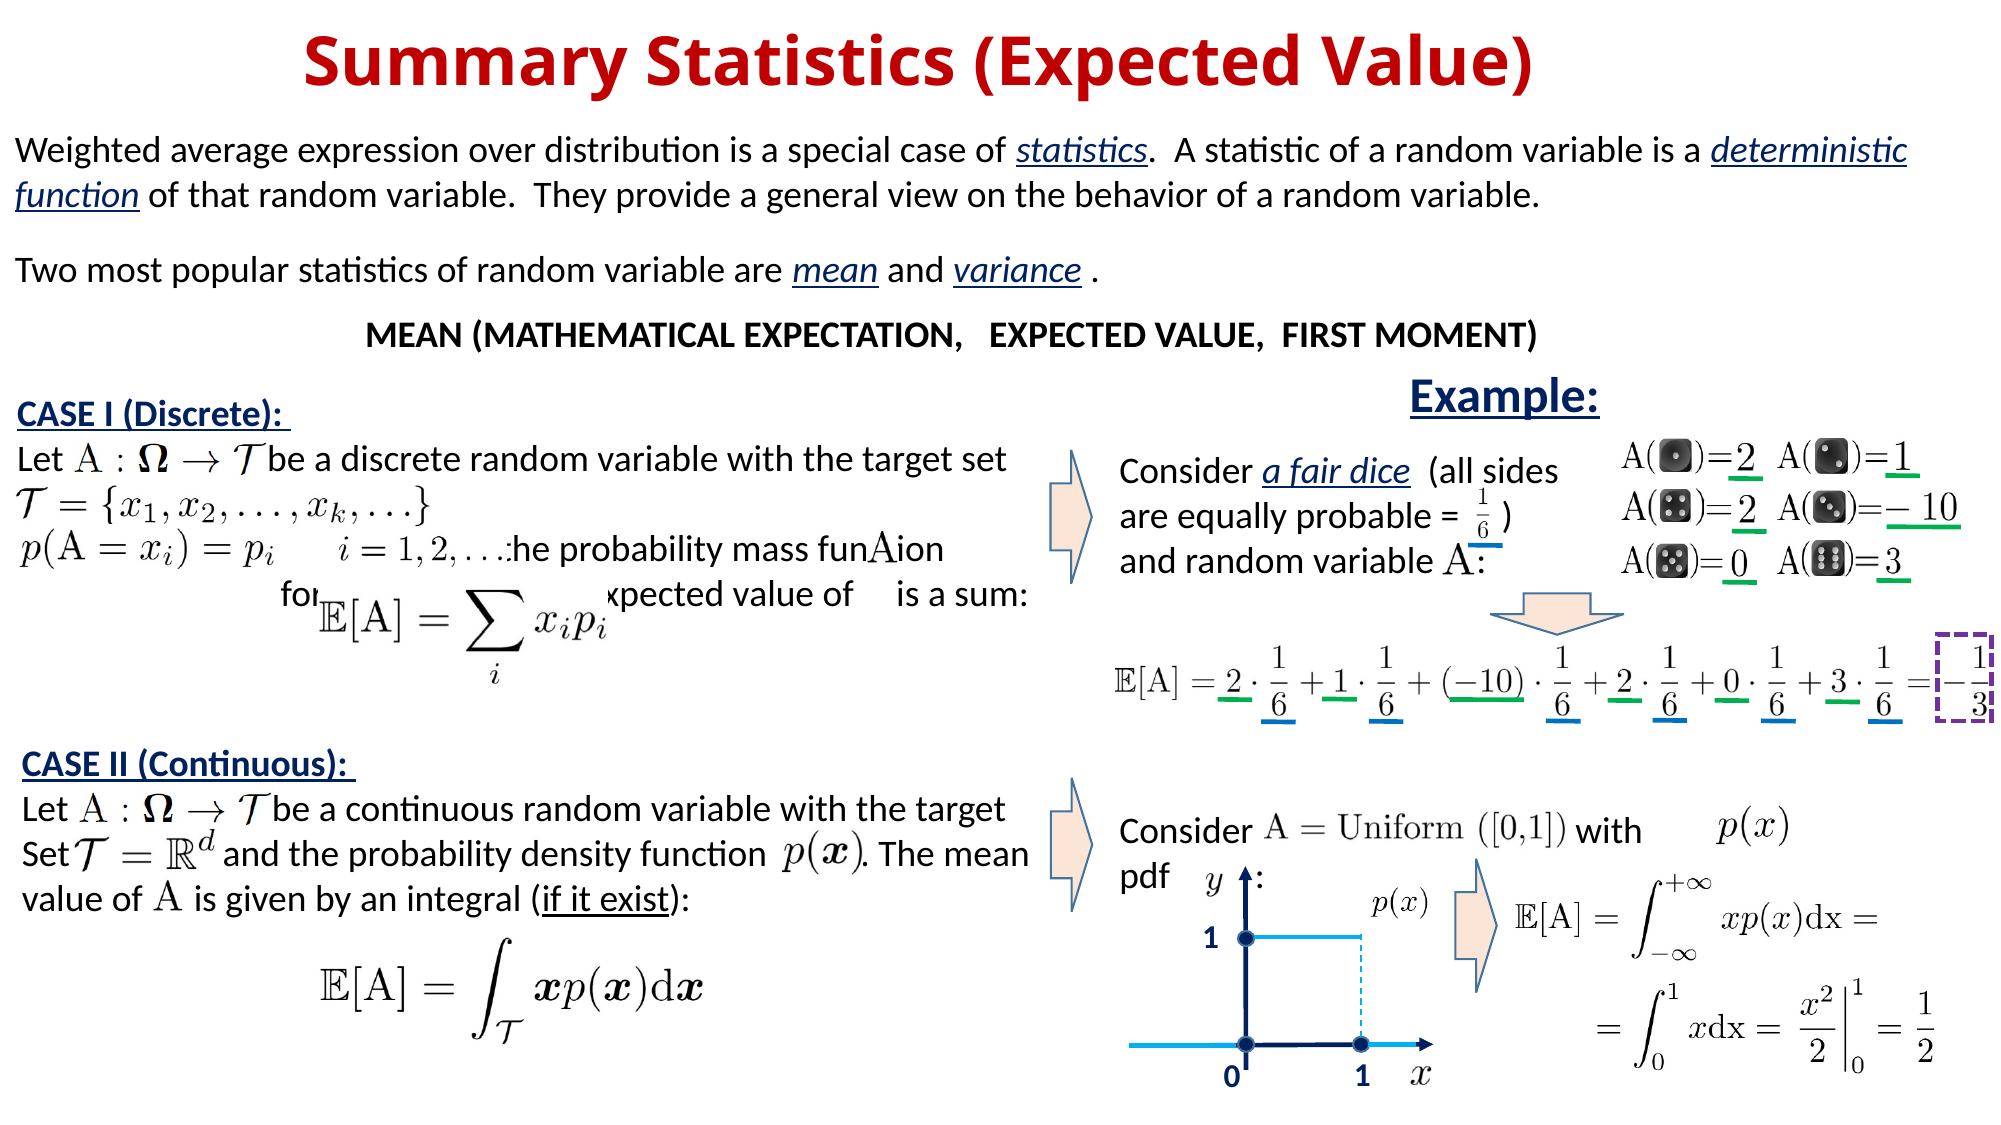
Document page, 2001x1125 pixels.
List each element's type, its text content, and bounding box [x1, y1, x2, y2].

text_box MEAN (MATHEMATICAL EXPECTATION, EXPECTED VALUE, FIRST MOMENT) [350, 302, 1555, 362]
text_box [1489, 592, 1625, 636]
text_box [7, 731, 1113, 1045]
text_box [1104, 438, 1593, 591]
text_box [1454, 860, 1498, 993]
text_box [1936, 634, 1993, 722]
text_box Weighted average expression over distribution is a special case of statistics. A statistic of a random variable is a deterministic function of that random variable. They provide a general view on the behavior of a random variable. [0, 117, 1988, 223]
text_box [1104, 798, 1812, 860]
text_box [1617, 438, 1958, 581]
picture [1591, 977, 1935, 1074]
text_box Summary Statistics (Expected Value) [56, 19, 1782, 109]
picture [1114, 643, 1990, 718]
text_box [2, 381, 1109, 686]
text_box Example: [1394, 355, 1615, 431]
picture [1476, 487, 1490, 539]
picture [1511, 871, 1880, 963]
text_box Two most popular statistics of random variable are mean and variance . [0, 237, 1174, 298]
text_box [1128, 866, 1434, 1102]
